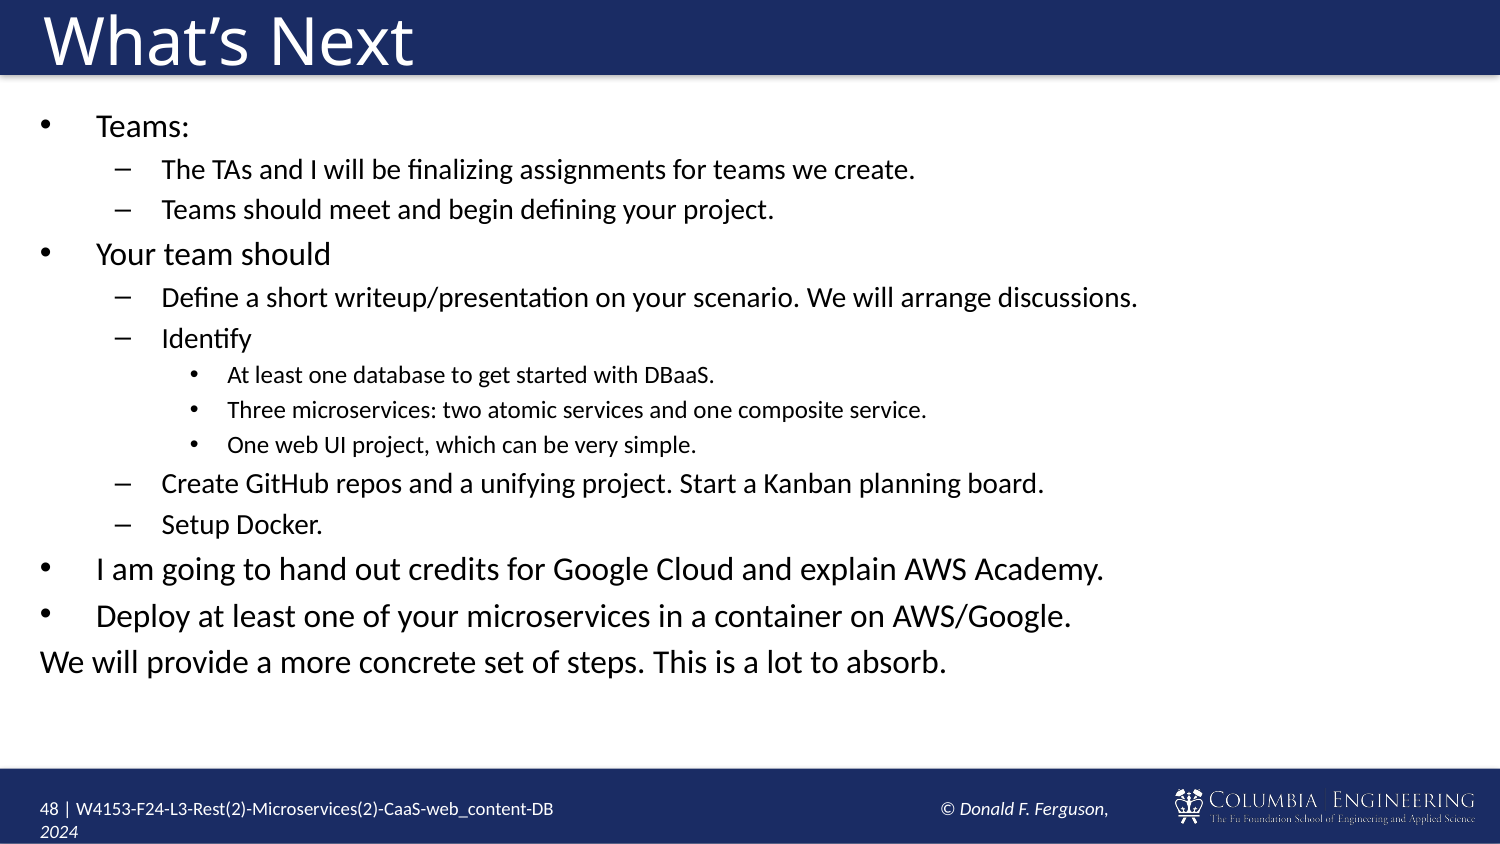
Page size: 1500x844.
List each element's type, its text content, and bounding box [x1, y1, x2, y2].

list Teams: The TAs and I will be finalizing assignments for teams we create. Teams should meet and begin defining your project. Your team should Define a short writeup/presentation on your scenario. We will arrange discussions. Identify At least one database to get started with DBaaS. Three microservices: two atomic services and one composite service. One web UI project, which can be very simple. Create GitHub repos and a unifying project. Start a Kanban planning board. Setup Docker. I am going to hand out credits for Google Cloud and explain AWS Academy. Deploy at least one of your microservices in a container on AWS/Google. We will provide a more concrete set of steps. This is a lot to absorb. [24, 96, 1475, 760]
title What’s Next [28, 0, 1450, 73]
